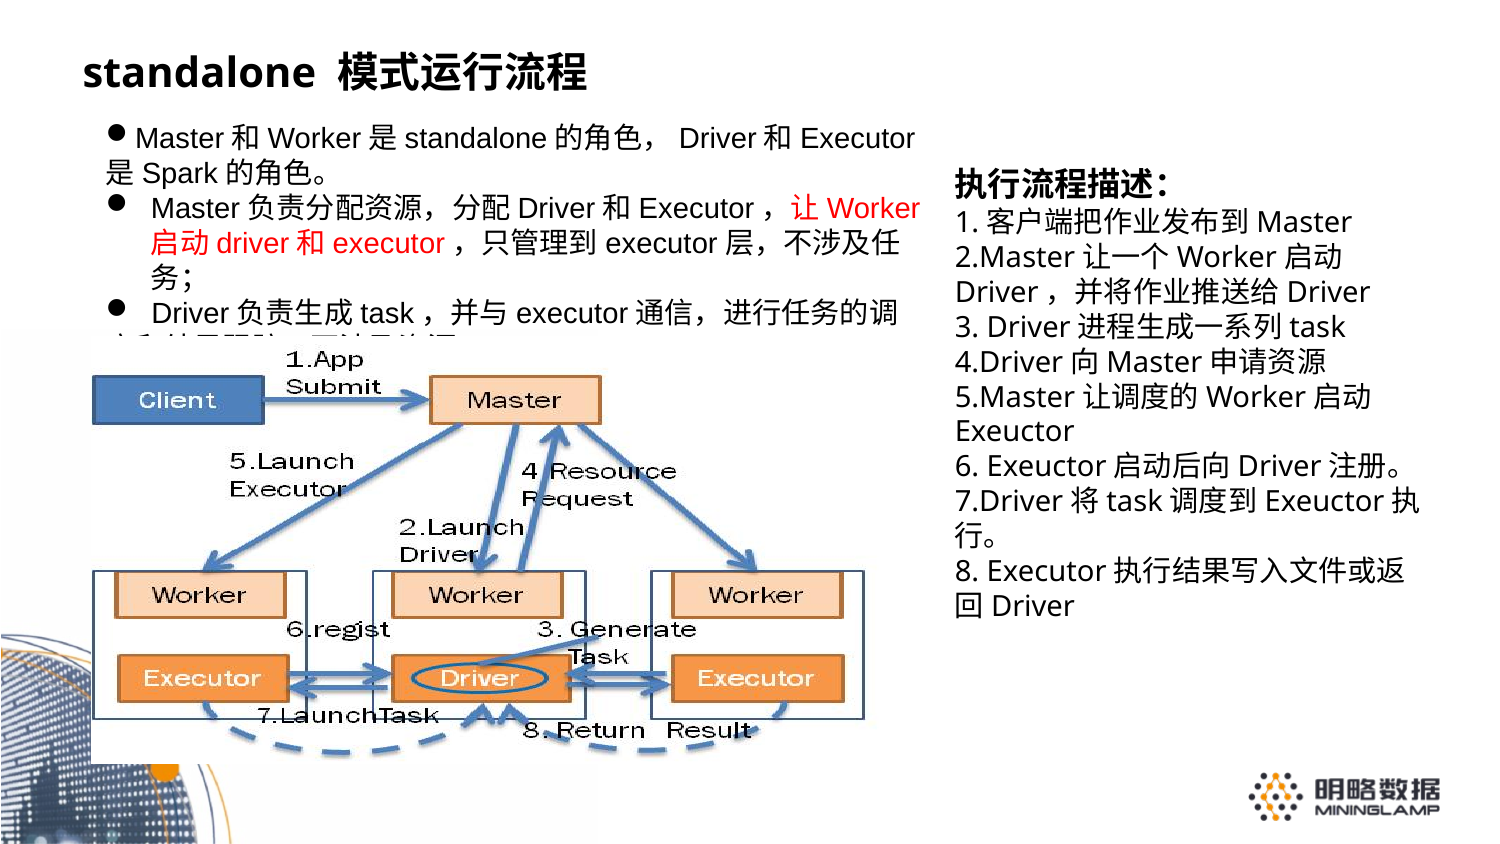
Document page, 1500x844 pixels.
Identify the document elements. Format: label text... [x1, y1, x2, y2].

picture [1237, 760, 1457, 833]
text_box Master和Worker是standalone的角色，Driver和Executor是Spark的角色。 Master负责分配资源，分配Driver和Executor，让Worker启动driver和executor，只管理到executor层，不涉及任务； Driver负责生成task，并与executor通信，进行任务的调度和结果跟踪，不涉及资源。 [91, 112, 940, 372]
picture [1, 329, 899, 843]
text_box 执行流程描述： 1.客户端把作业发布到Master 2.Master让一个Worker启动Driver，并将作业推送给Driver 3. Driver进程生成一系列task 4.Driver向Master申请资源 5.Master让调度的Worker启动Exeuctor 6. Exeuctor启动后向Driver注册。 7.Driver将task调度到Exeuctor执行。 8. Executor执行结果写入文件或返回Driver [939, 155, 1450, 630]
text_box standalone 模式运行流程 [67, 38, 676, 104]
